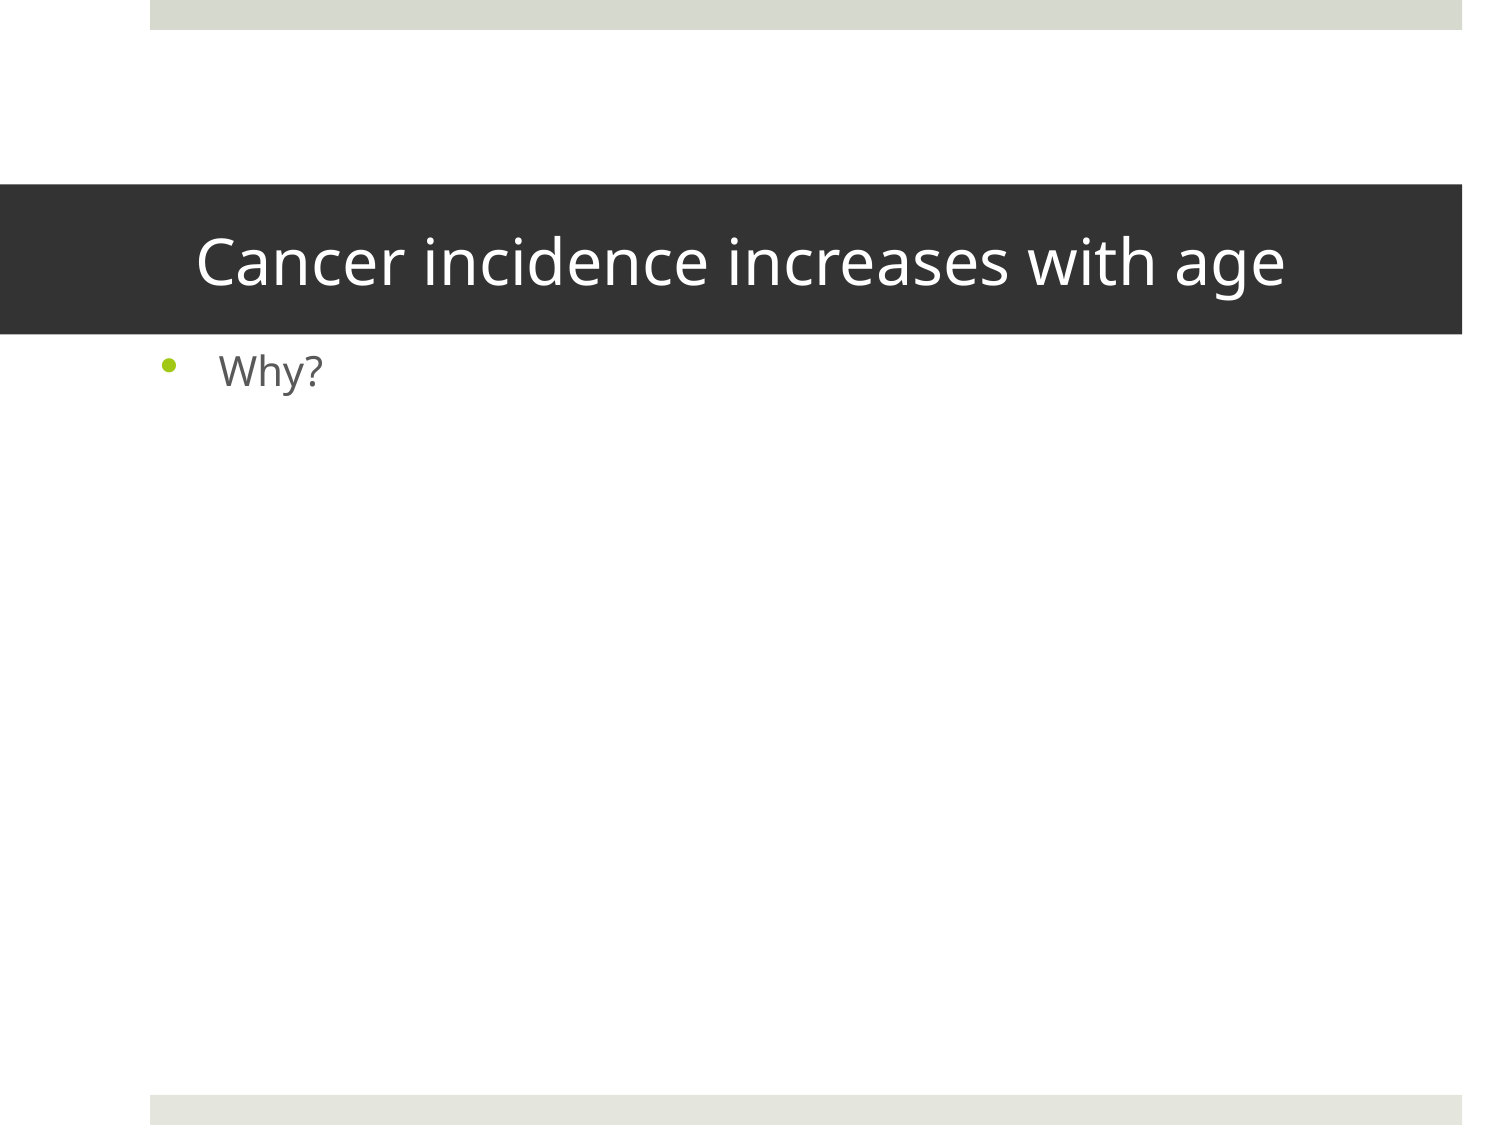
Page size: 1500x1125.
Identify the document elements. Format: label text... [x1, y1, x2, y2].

list Why? [147, 337, 1396, 940]
title Cancer incidence increases with age [0, 184, 1463, 335]
